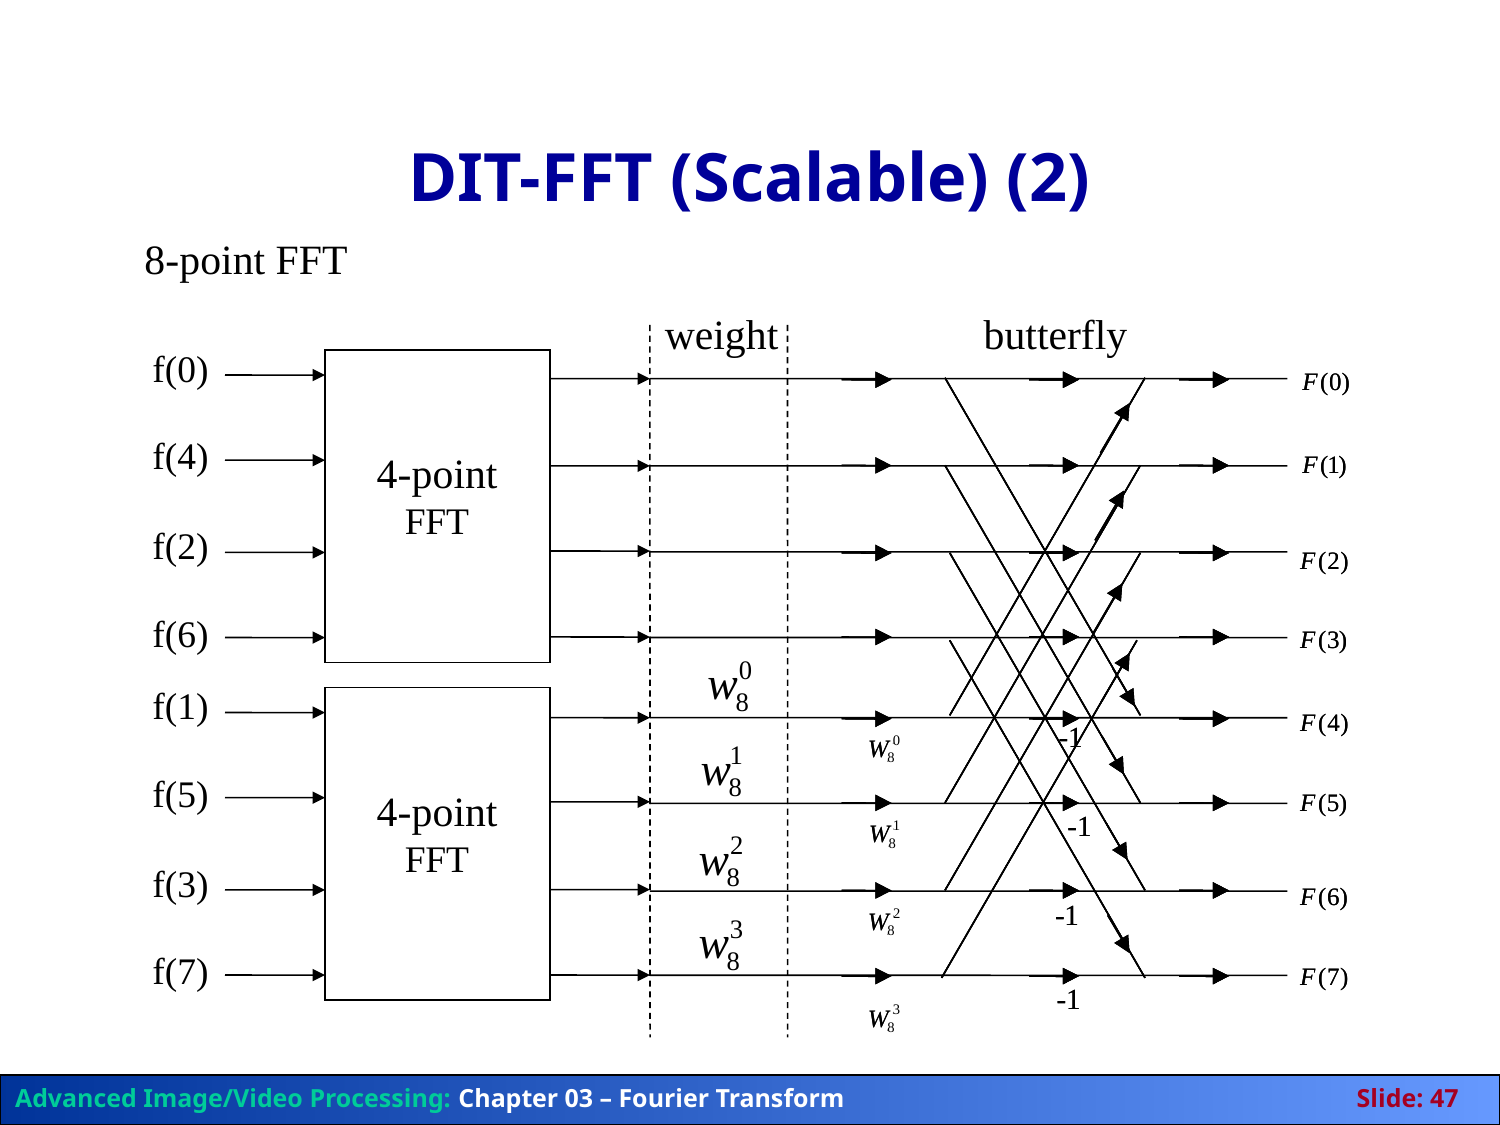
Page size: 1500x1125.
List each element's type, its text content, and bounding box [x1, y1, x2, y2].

text_box f(2) [137, 514, 224, 575]
footer Advanced Image/Video Processing: Chapter 03 – Fourier Transform Slide: 47 [0, 1074, 1500, 1125]
text_box [551, 883, 650, 896]
text_box butterfly [968, 299, 1143, 365]
title DIT-FFT (Scalable) (2) [112, 99, 1388, 251]
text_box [691, 909, 752, 982]
text_box [550, 630, 650, 644]
text_box weight [649, 299, 794, 365]
text_box [224, 883, 324, 897]
text_box [551, 459, 650, 473]
text_box f(1) [137, 674, 224, 735]
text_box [692, 735, 750, 809]
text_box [699, 649, 761, 723]
text_box [551, 372, 650, 385]
text_box f(6) [137, 602, 224, 663]
text_box [224, 631, 324, 644]
text_box [224, 546, 324, 559]
text_box f(7) [137, 939, 224, 1000]
text_box f(4) [137, 424, 224, 485]
text_box 8-point FFT [129, 224, 363, 290]
text_box [224, 791, 324, 804]
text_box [324, 687, 550, 1000]
text_box [224, 706, 324, 719]
text_box [224, 968, 324, 982]
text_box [324, 349, 550, 663]
text_box f(3) [137, 852, 224, 912]
text_box f(5) [137, 762, 224, 823]
text_box [551, 711, 650, 724]
text_box [551, 968, 650, 982]
text_box [551, 795, 650, 809]
text_box [224, 368, 324, 382]
text_box f(0) [137, 337, 224, 398]
text_box [224, 453, 324, 467]
text_box [550, 544, 650, 558]
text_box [841, 365, 1350, 1036]
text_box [691, 825, 752, 899]
